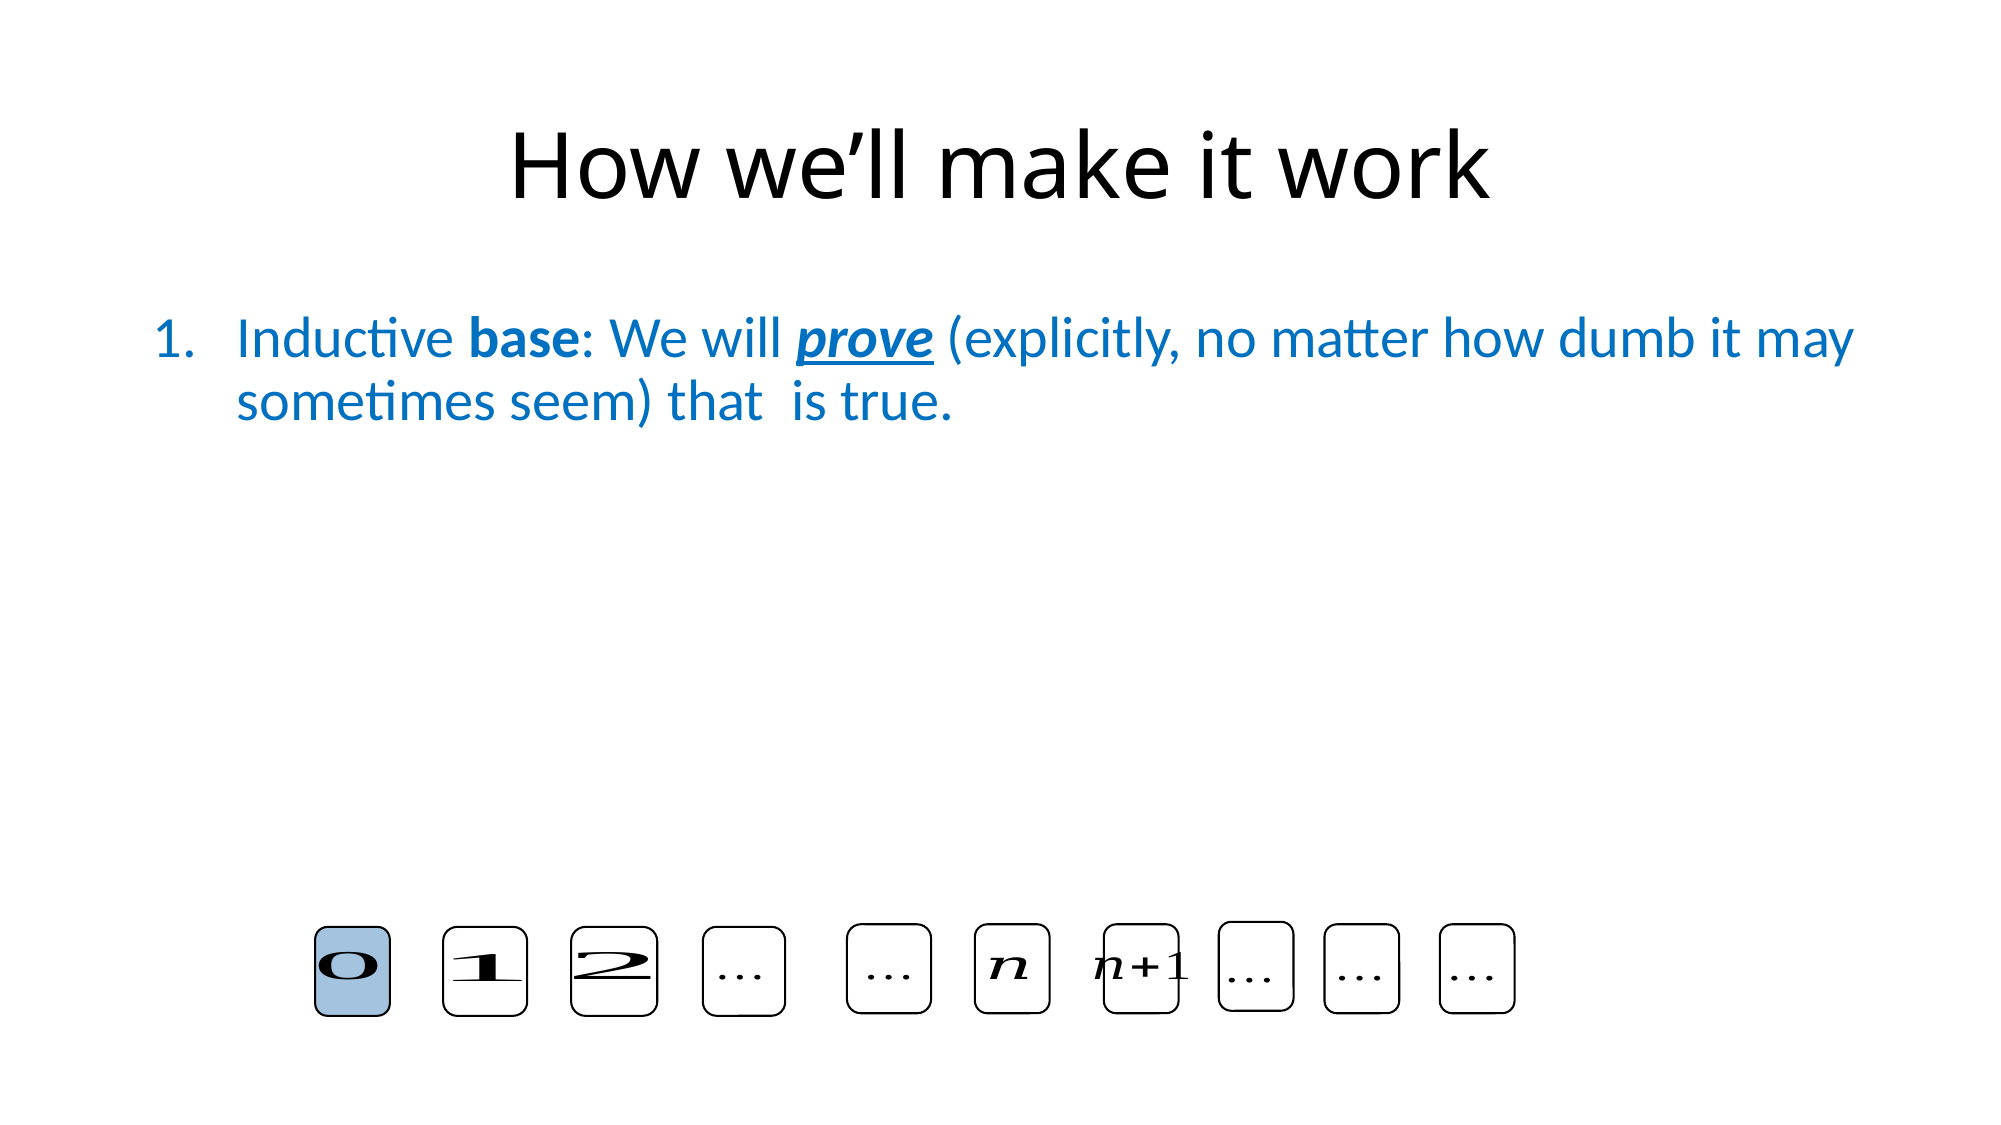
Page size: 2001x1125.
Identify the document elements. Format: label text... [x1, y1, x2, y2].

text_box [1217, 920, 1295, 1012]
text_box [1102, 923, 1180, 1015]
text_box [701, 925, 787, 1017]
text_box [973, 923, 1051, 1015]
title How we’ll make it work [137, 59, 1863, 278]
text_box [570, 925, 659, 1017]
text_box [1438, 923, 1516, 1015]
text_box [845, 923, 933, 1015]
text_box [442, 925, 529, 1017]
text_box [314, 925, 391, 1017]
text_box [1323, 923, 1401, 1015]
